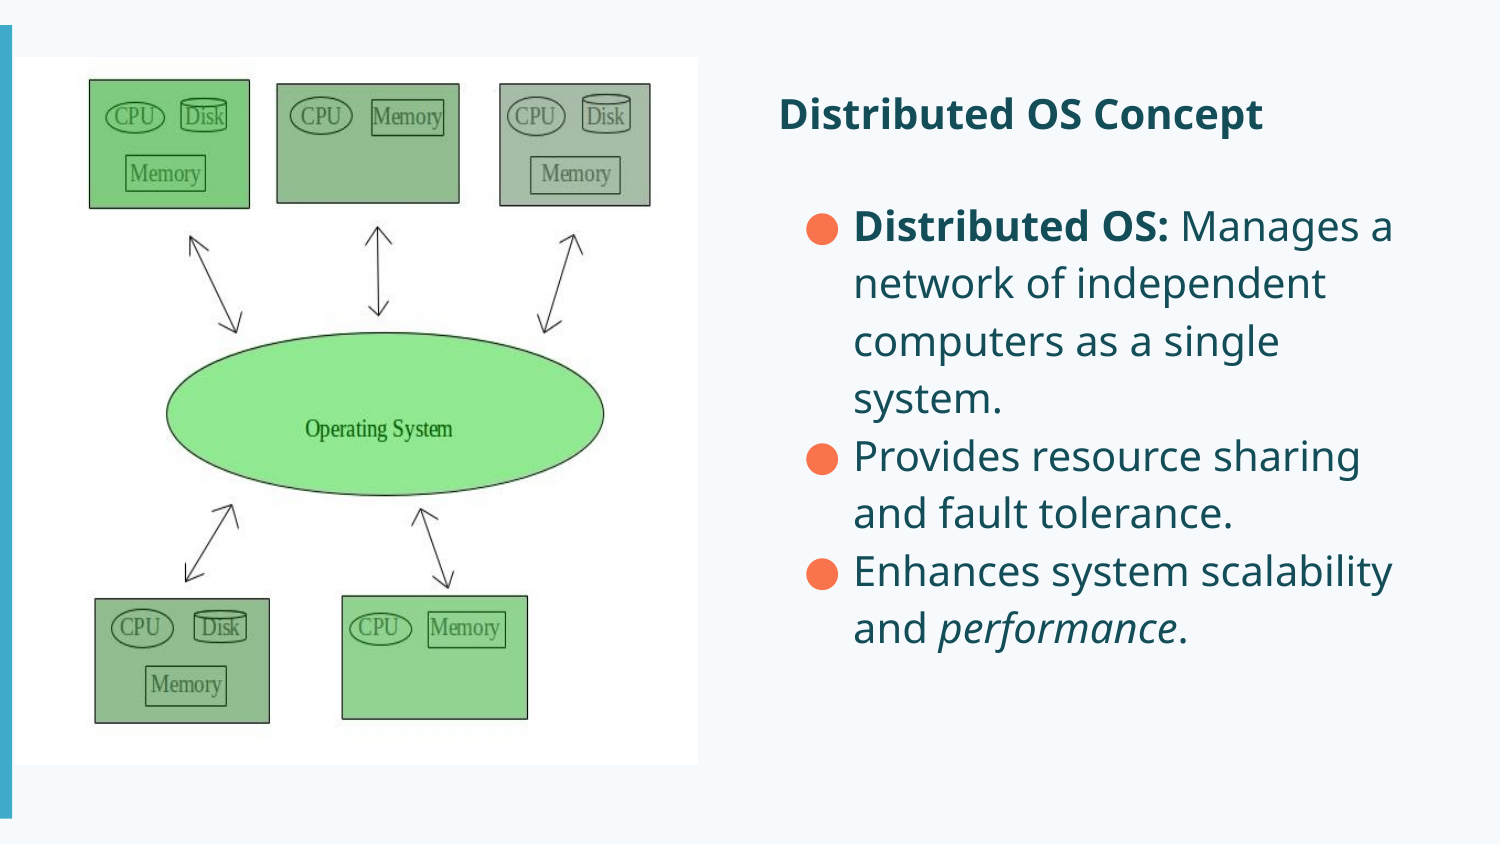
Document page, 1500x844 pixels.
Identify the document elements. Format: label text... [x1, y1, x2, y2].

list Distributed OS: Manages a network of independent computers as a single system. Provides resource sharing and fault tolerance. Enhances system scalability and performance. [763, 176, 1417, 715]
picture [14, 57, 699, 765]
title Distributed OS Concept [763, 72, 1435, 156]
